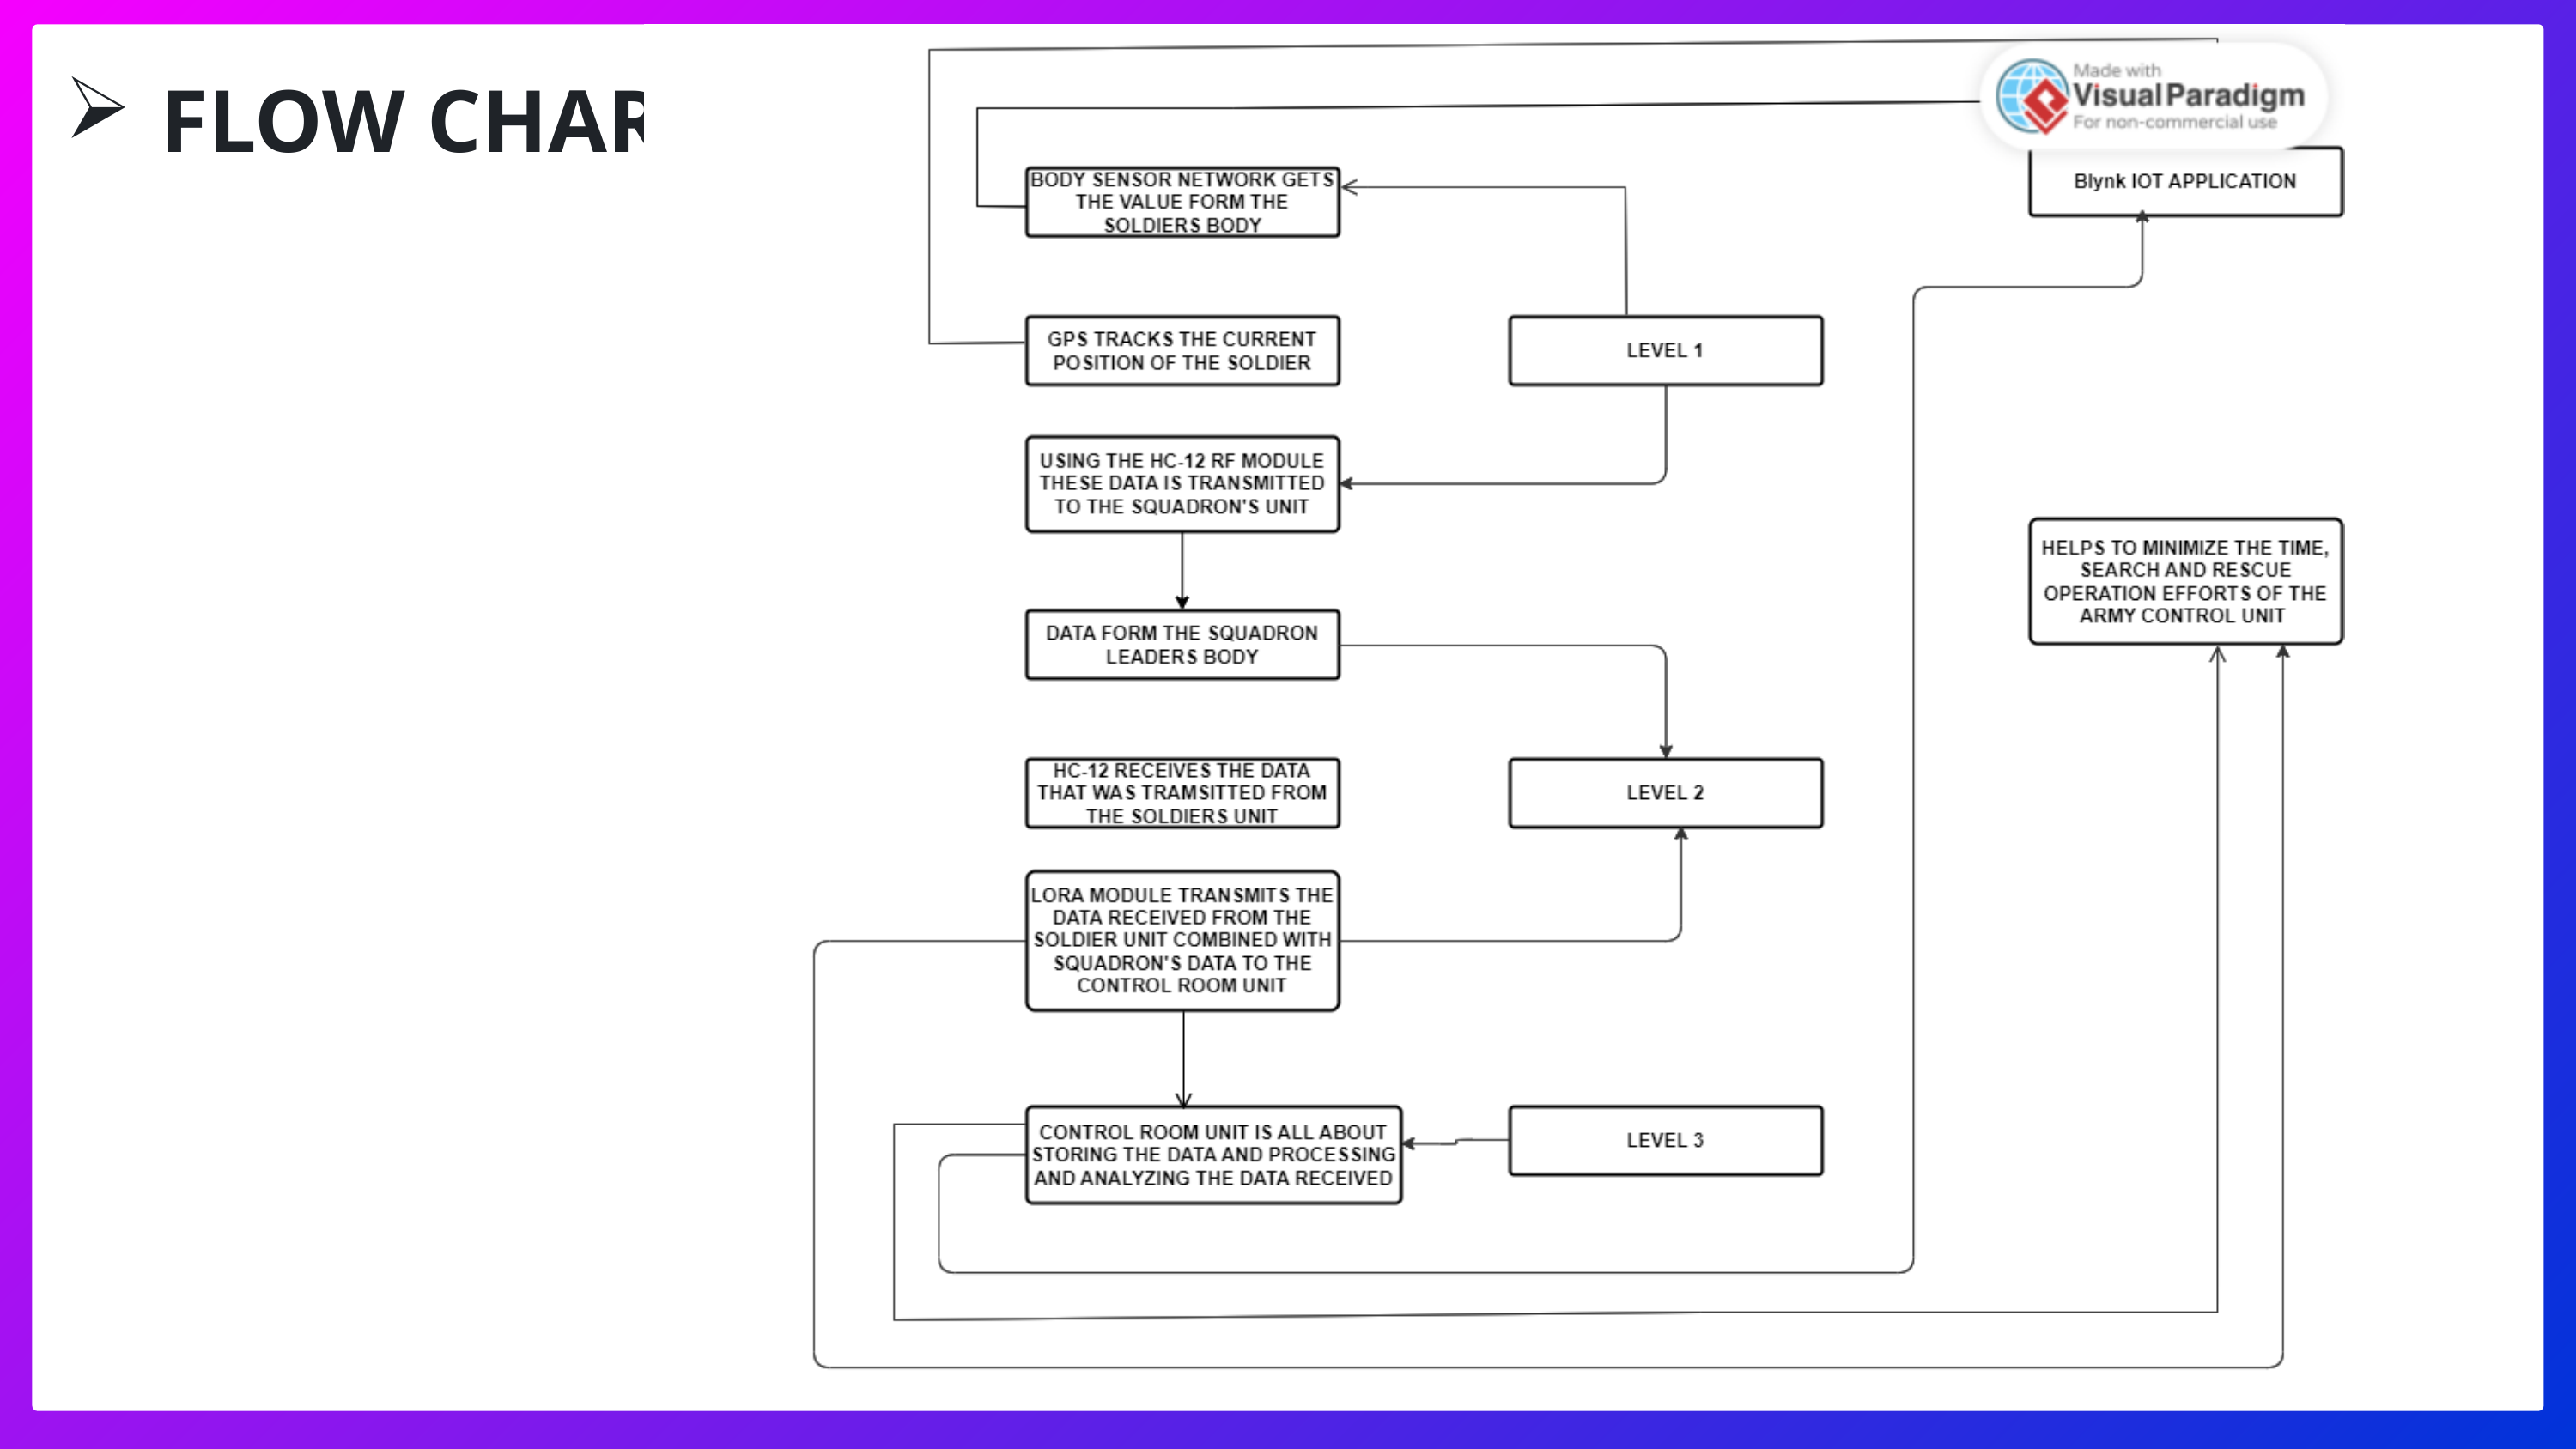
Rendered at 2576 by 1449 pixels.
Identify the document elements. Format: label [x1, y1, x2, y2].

picture [643, 24, 2345, 1383]
text_box [32, 24, 2544, 1411]
